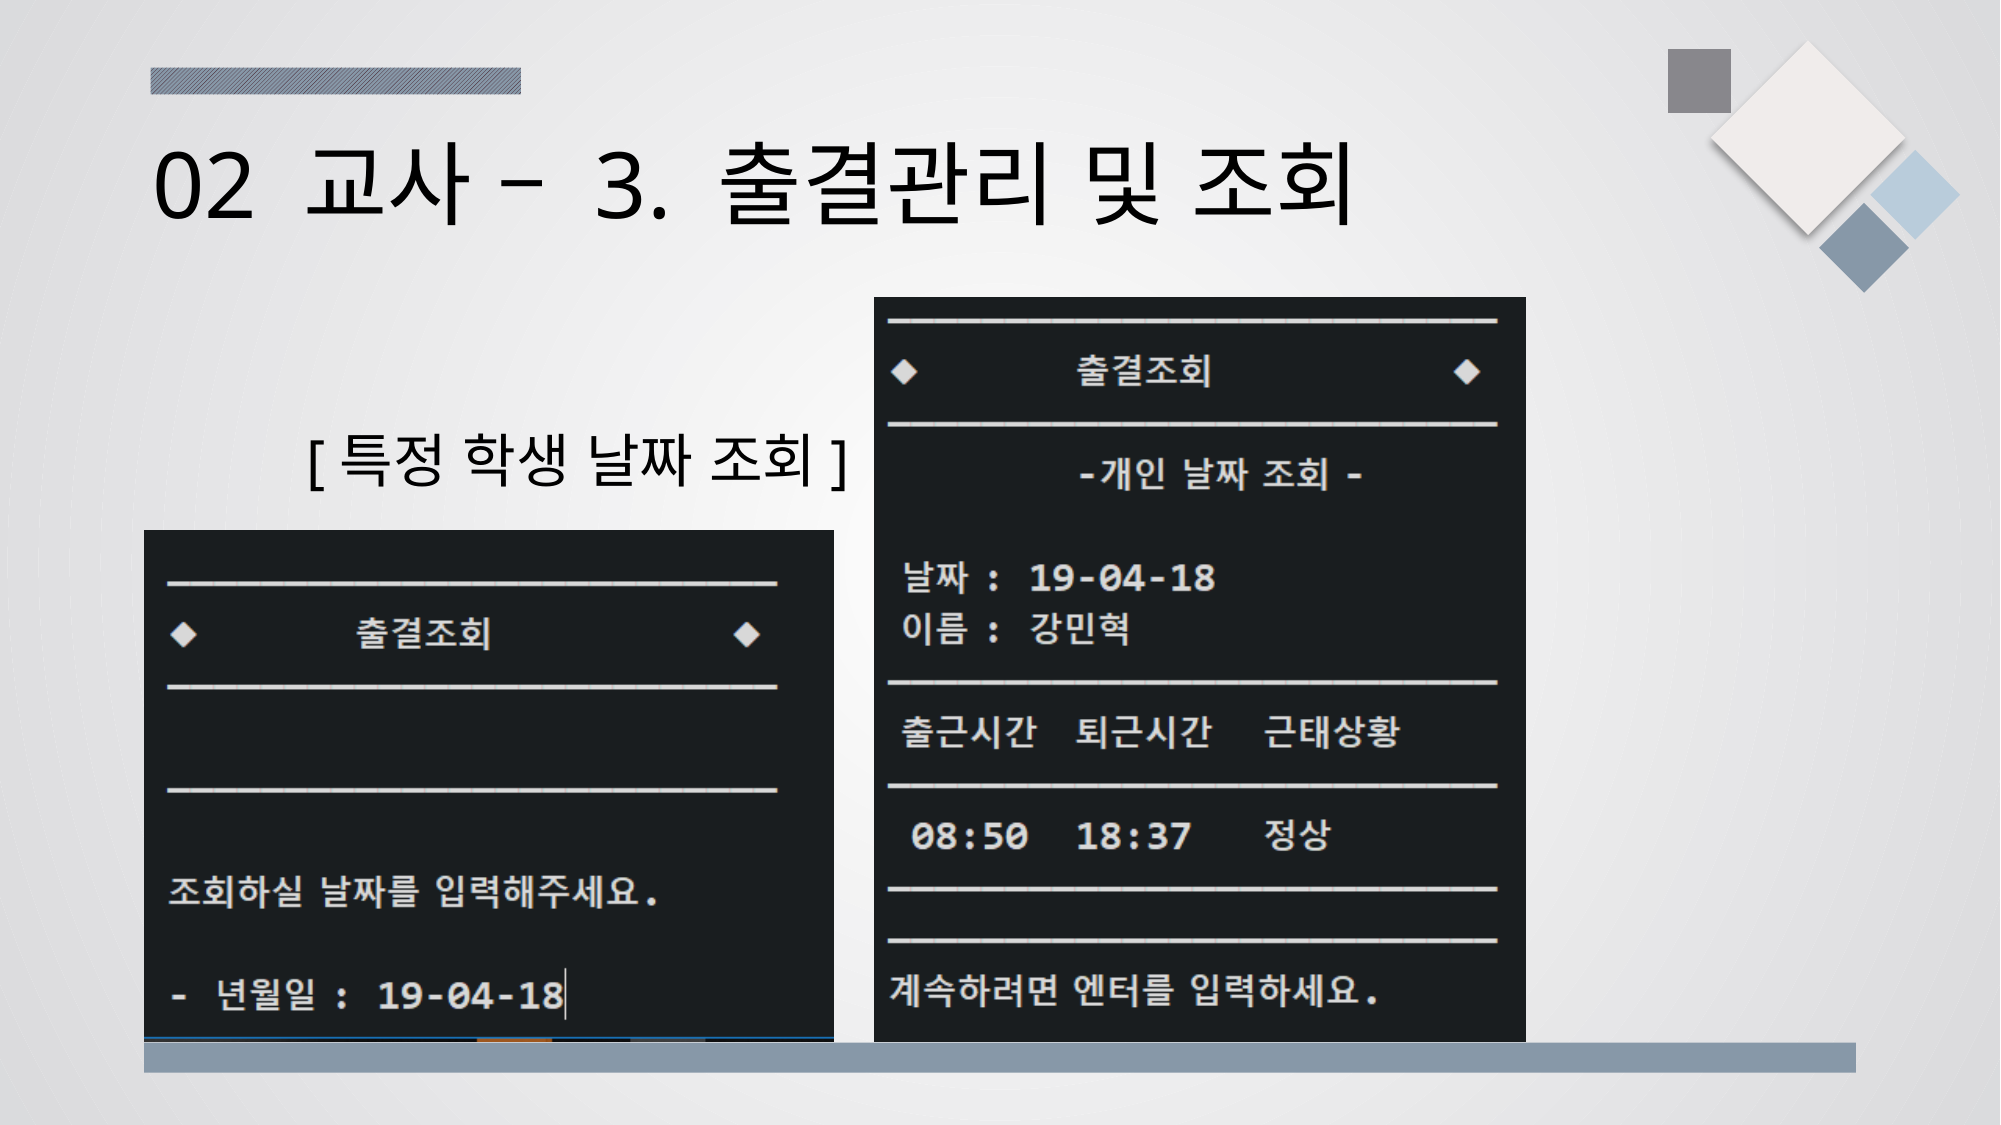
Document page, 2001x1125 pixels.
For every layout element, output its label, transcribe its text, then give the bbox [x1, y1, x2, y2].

picture [874, 297, 1526, 1042]
picture [144, 530, 834, 1042]
title 02 교사 – 3. 출결관리 및 조회 [137, 101, 1707, 278]
text_box [특정 학생 날짜 조회] [291, 416, 865, 502]
